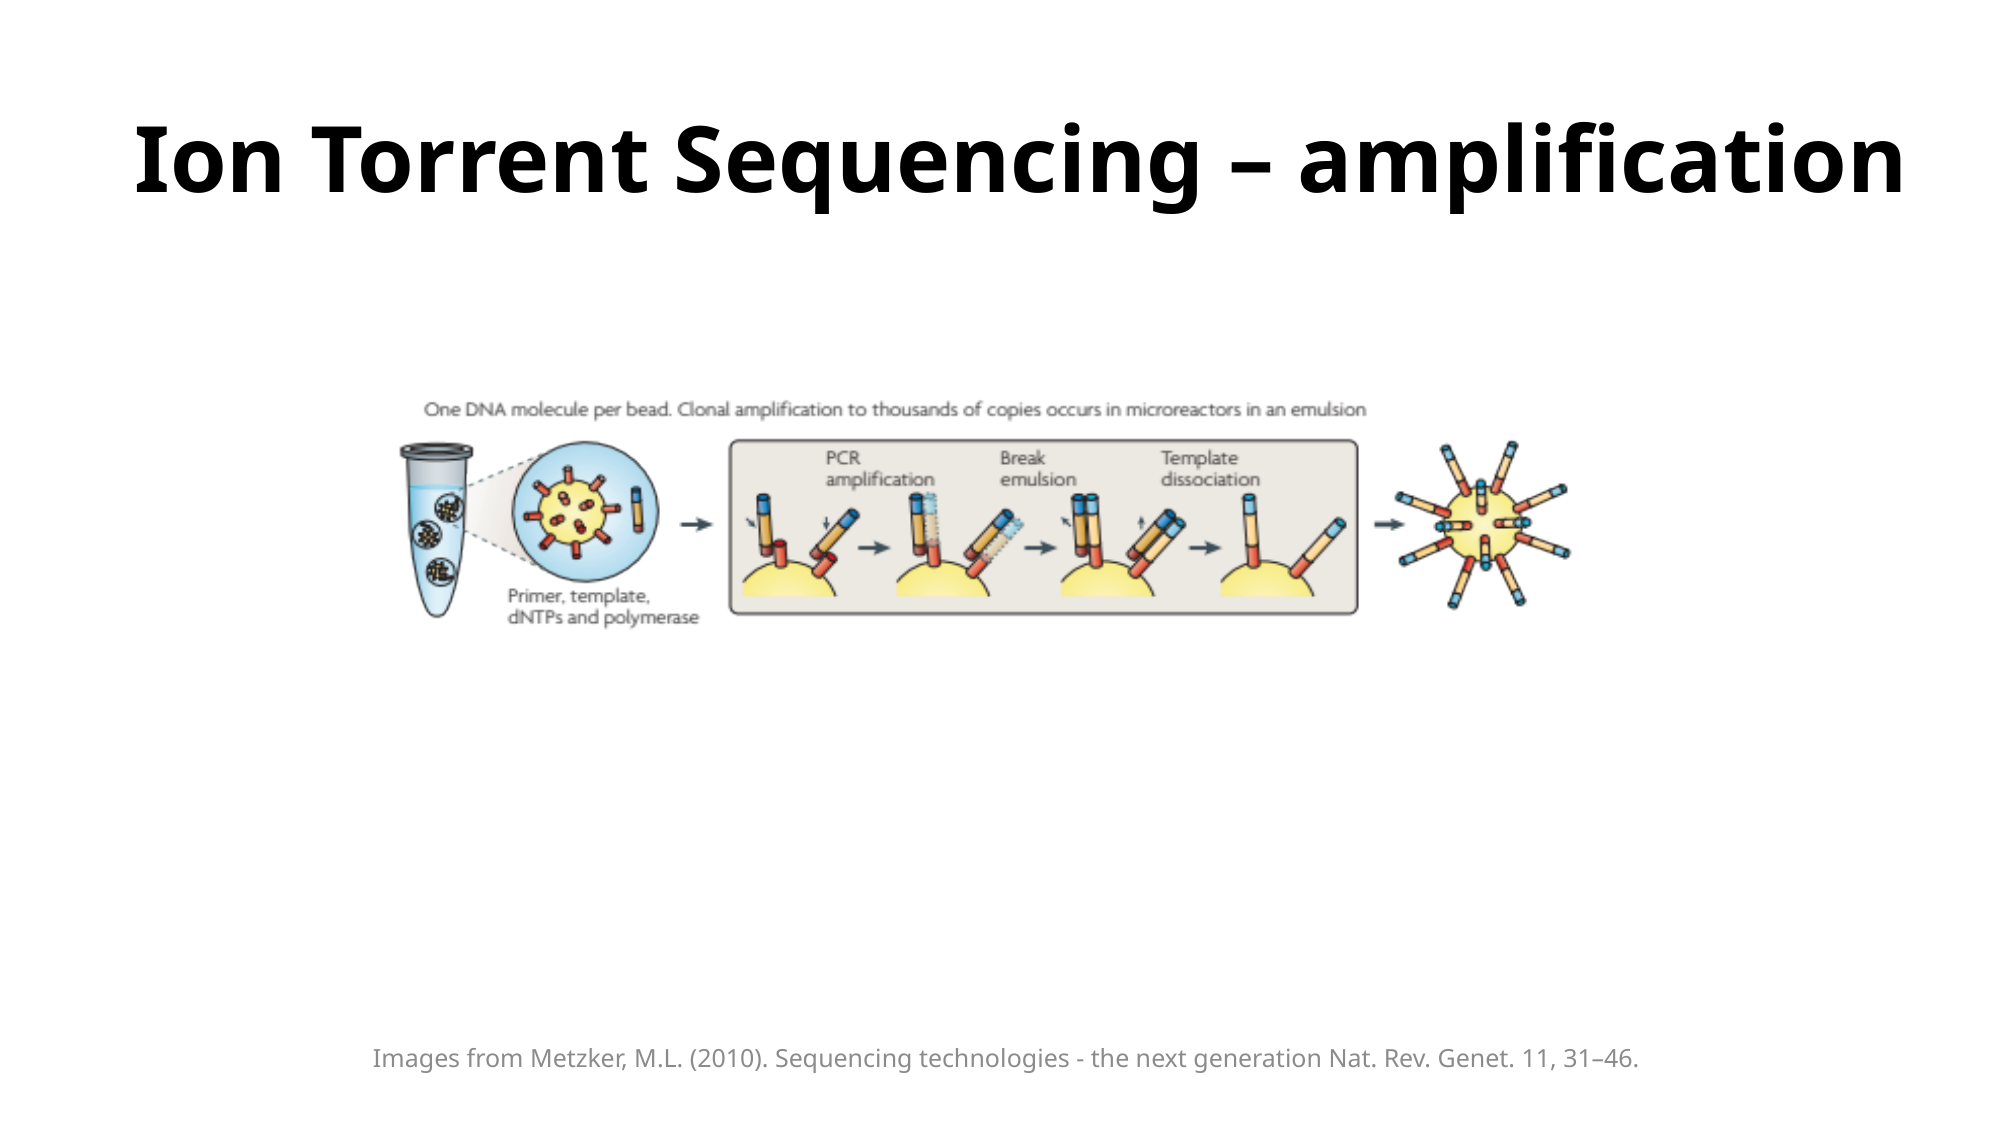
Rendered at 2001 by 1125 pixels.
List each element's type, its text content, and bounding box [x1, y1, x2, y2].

footer Images from Metzker, M.L. (2010). Sequencing technologies - the next generation Nat. Rev. Genet. 11, 31–46. [287, 1042, 1727, 1103]
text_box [287, 232, 1605, 661]
title Ion Torrent Sequencing – amplification [119, 54, 1945, 272]
